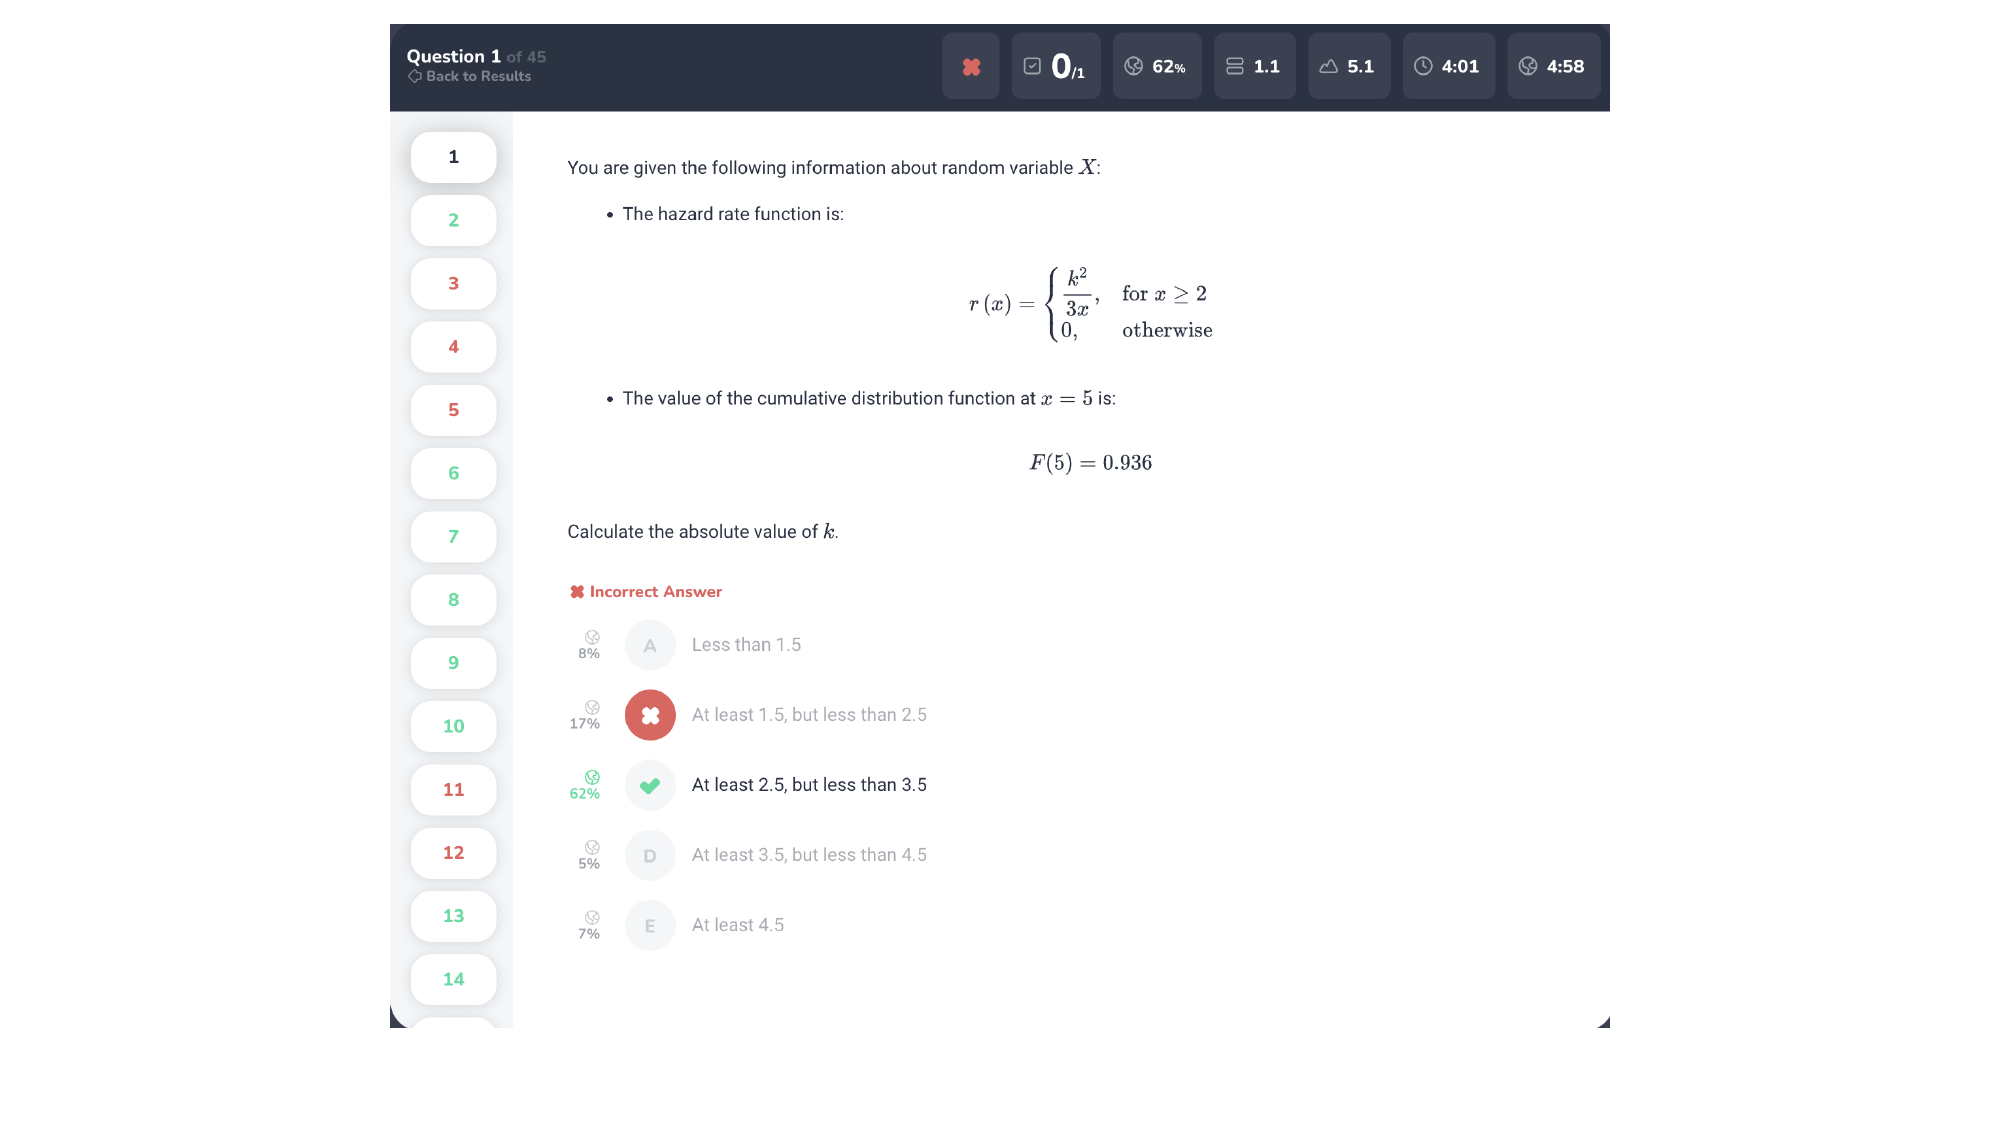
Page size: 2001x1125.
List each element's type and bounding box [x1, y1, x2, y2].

list [389, 23, 1611, 1028]
